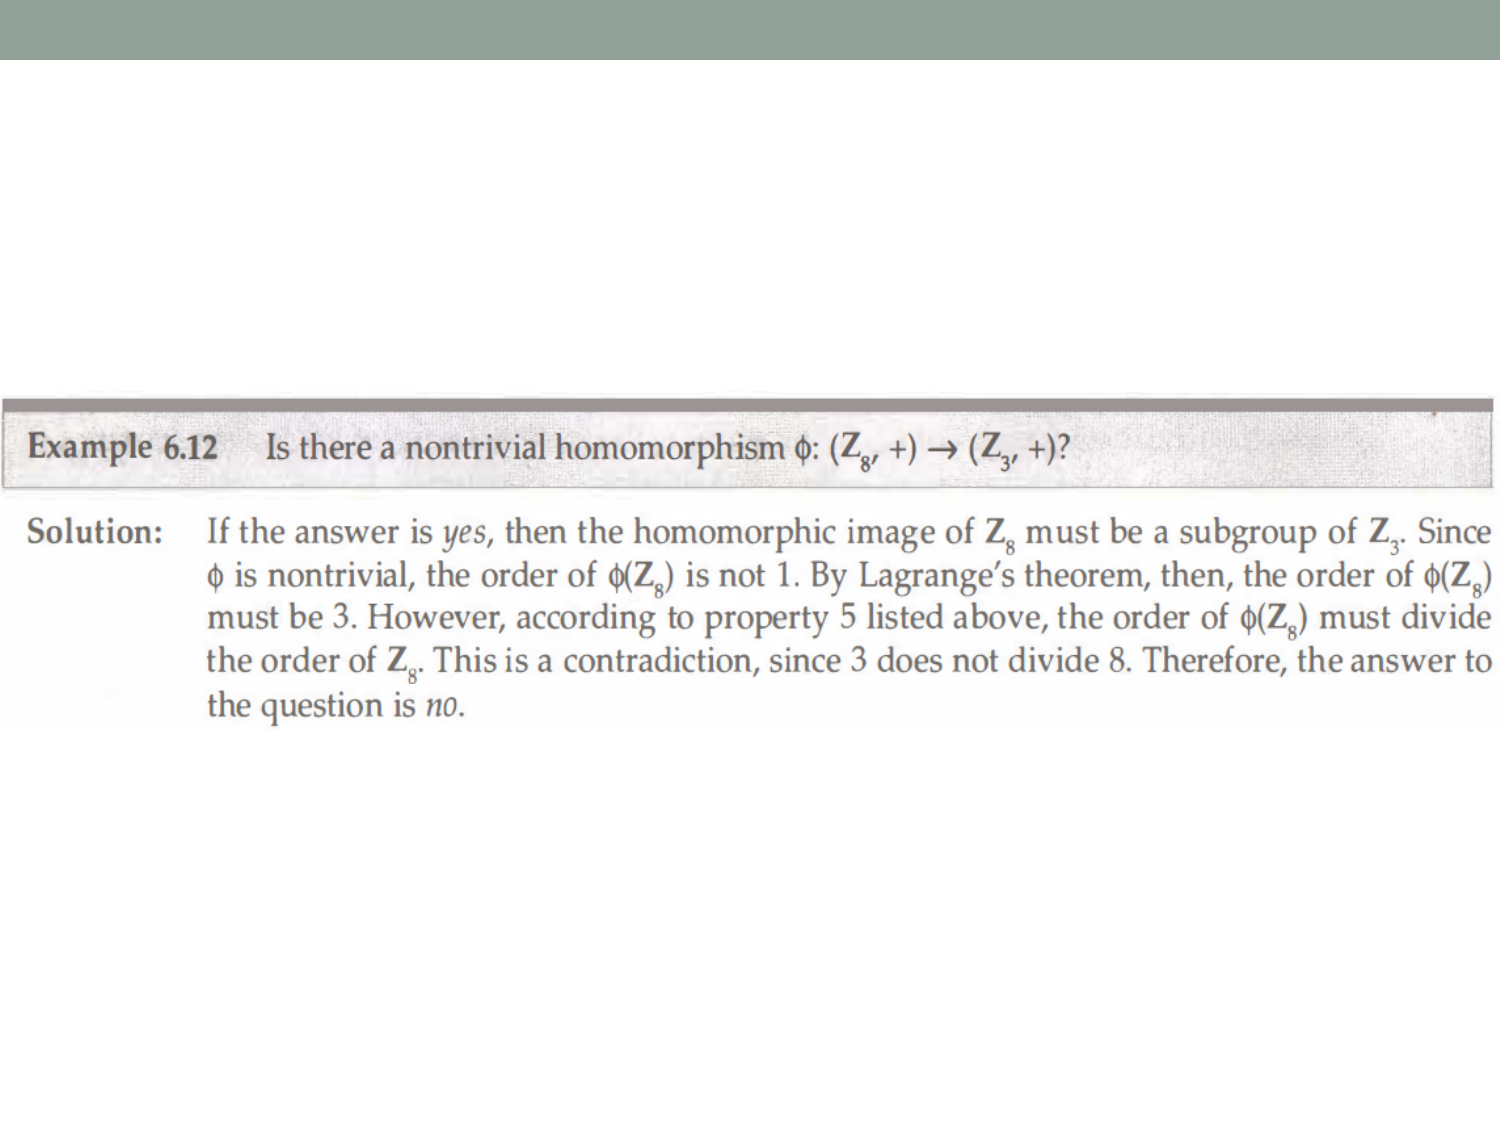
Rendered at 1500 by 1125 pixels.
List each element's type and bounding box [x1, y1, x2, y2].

picture [0, 391, 1500, 731]
